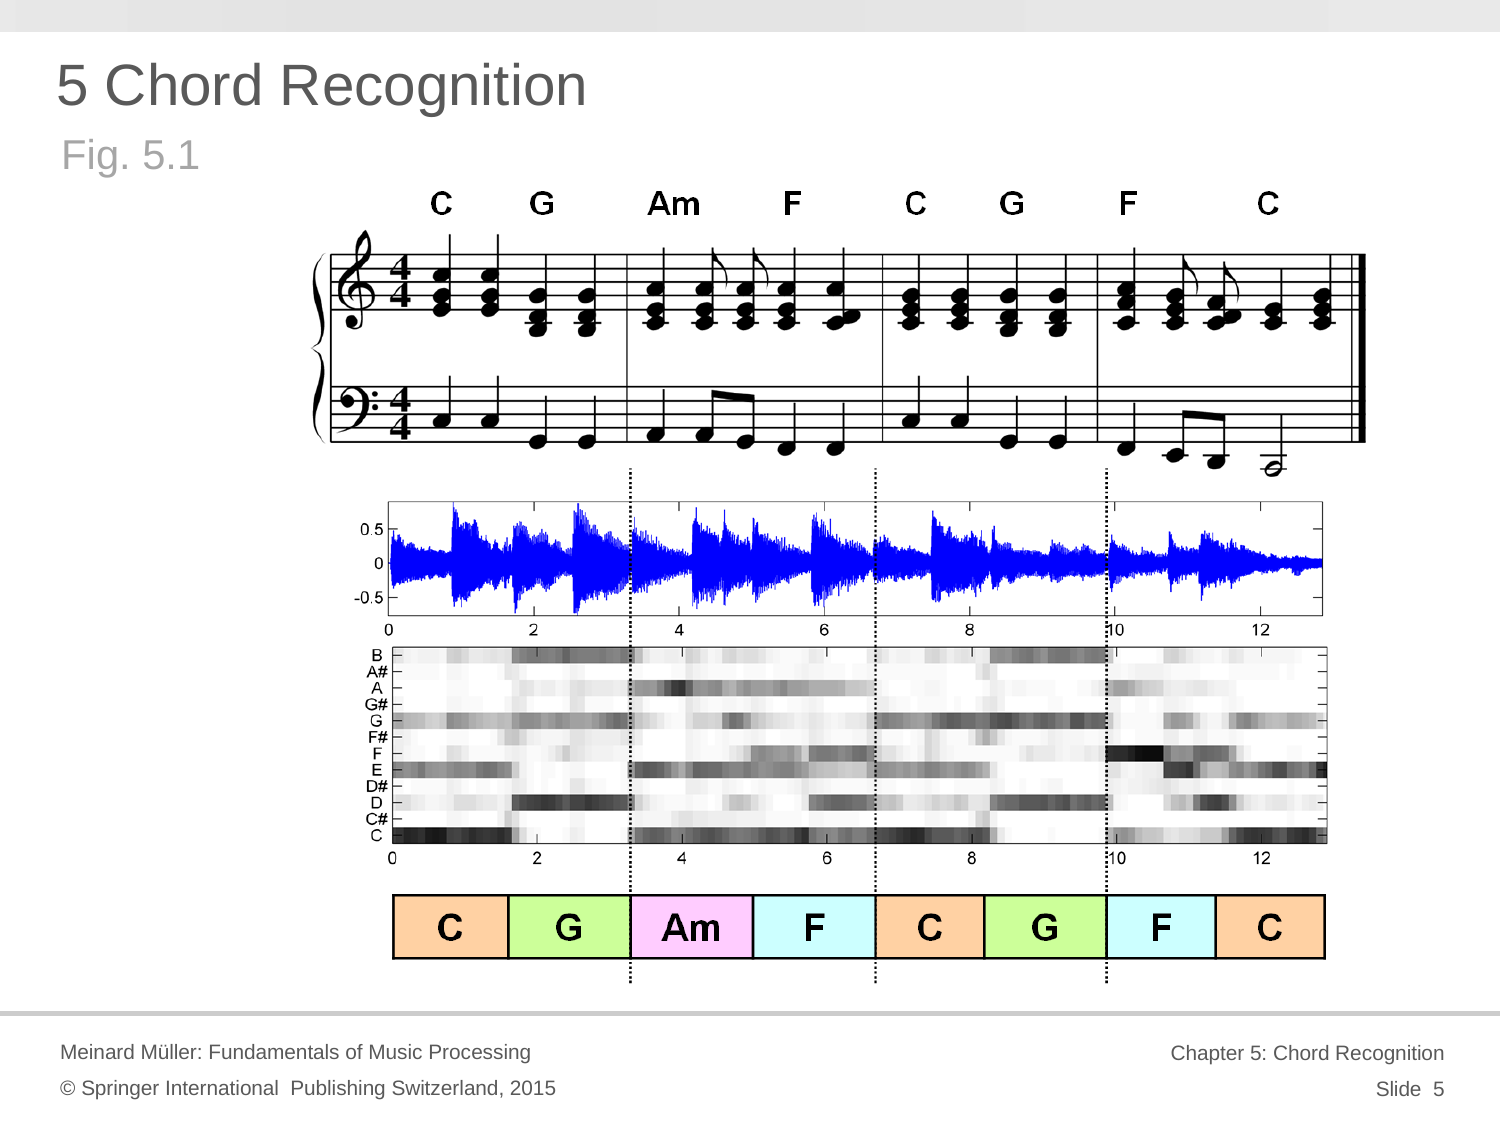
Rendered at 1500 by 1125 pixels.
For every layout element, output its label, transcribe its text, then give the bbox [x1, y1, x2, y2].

list Fig. 5.1 [46, 115, 276, 198]
picture [0, 0, 1500, 32]
picture [230, 171, 1444, 989]
title 5 Chord Recognition [40, 39, 1448, 133]
